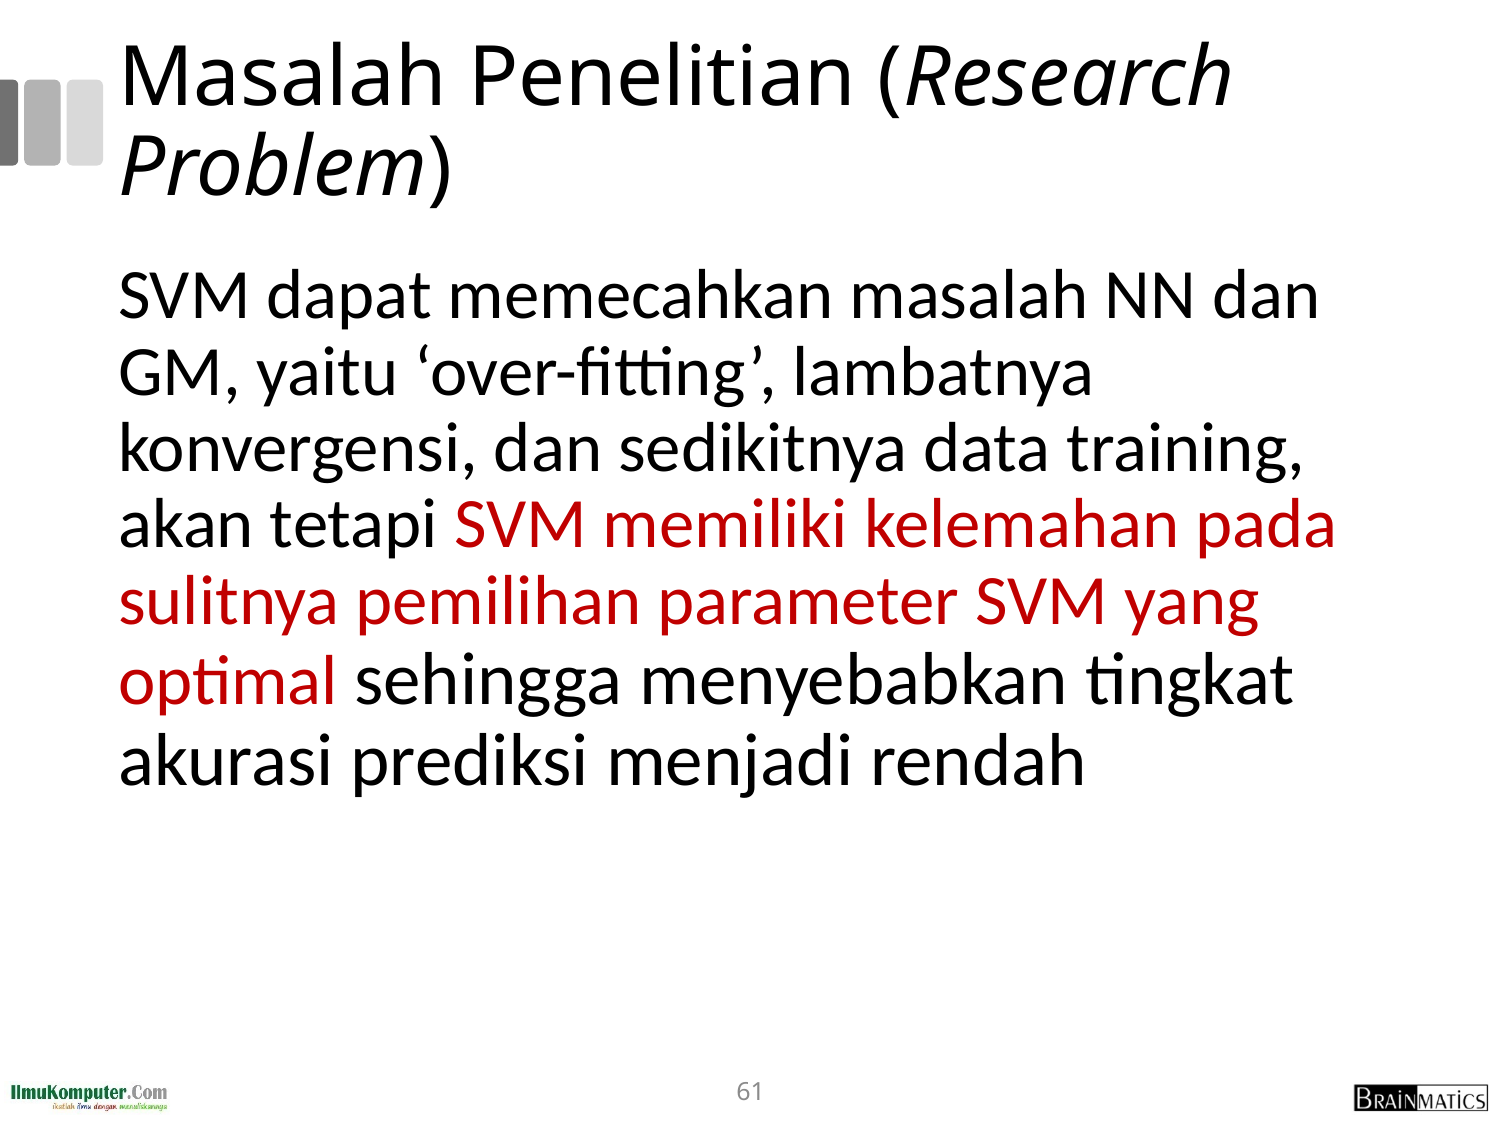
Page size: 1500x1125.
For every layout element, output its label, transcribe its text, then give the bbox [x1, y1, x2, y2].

title Masalah Penelitian (Research Problem) [103, 24, 1450, 222]
list SVM dapat memecahkan masalah NN dan GM, yaitu ‘over-fitting’, lambatnya konvergensi, dan sedikitnya data training, akan tetapi SVM memiliki kelemahan pada sulitnya pemilihan parameter SVM yang optimal sehingga menyebabkan tingkat akurasi prediksi menjadi rendah [103, 249, 1438, 1100]
picture [1351, 1081, 1491, 1115]
slide_number 61 [582, 1062, 920, 1123]
picture [4, 1081, 173, 1115]
